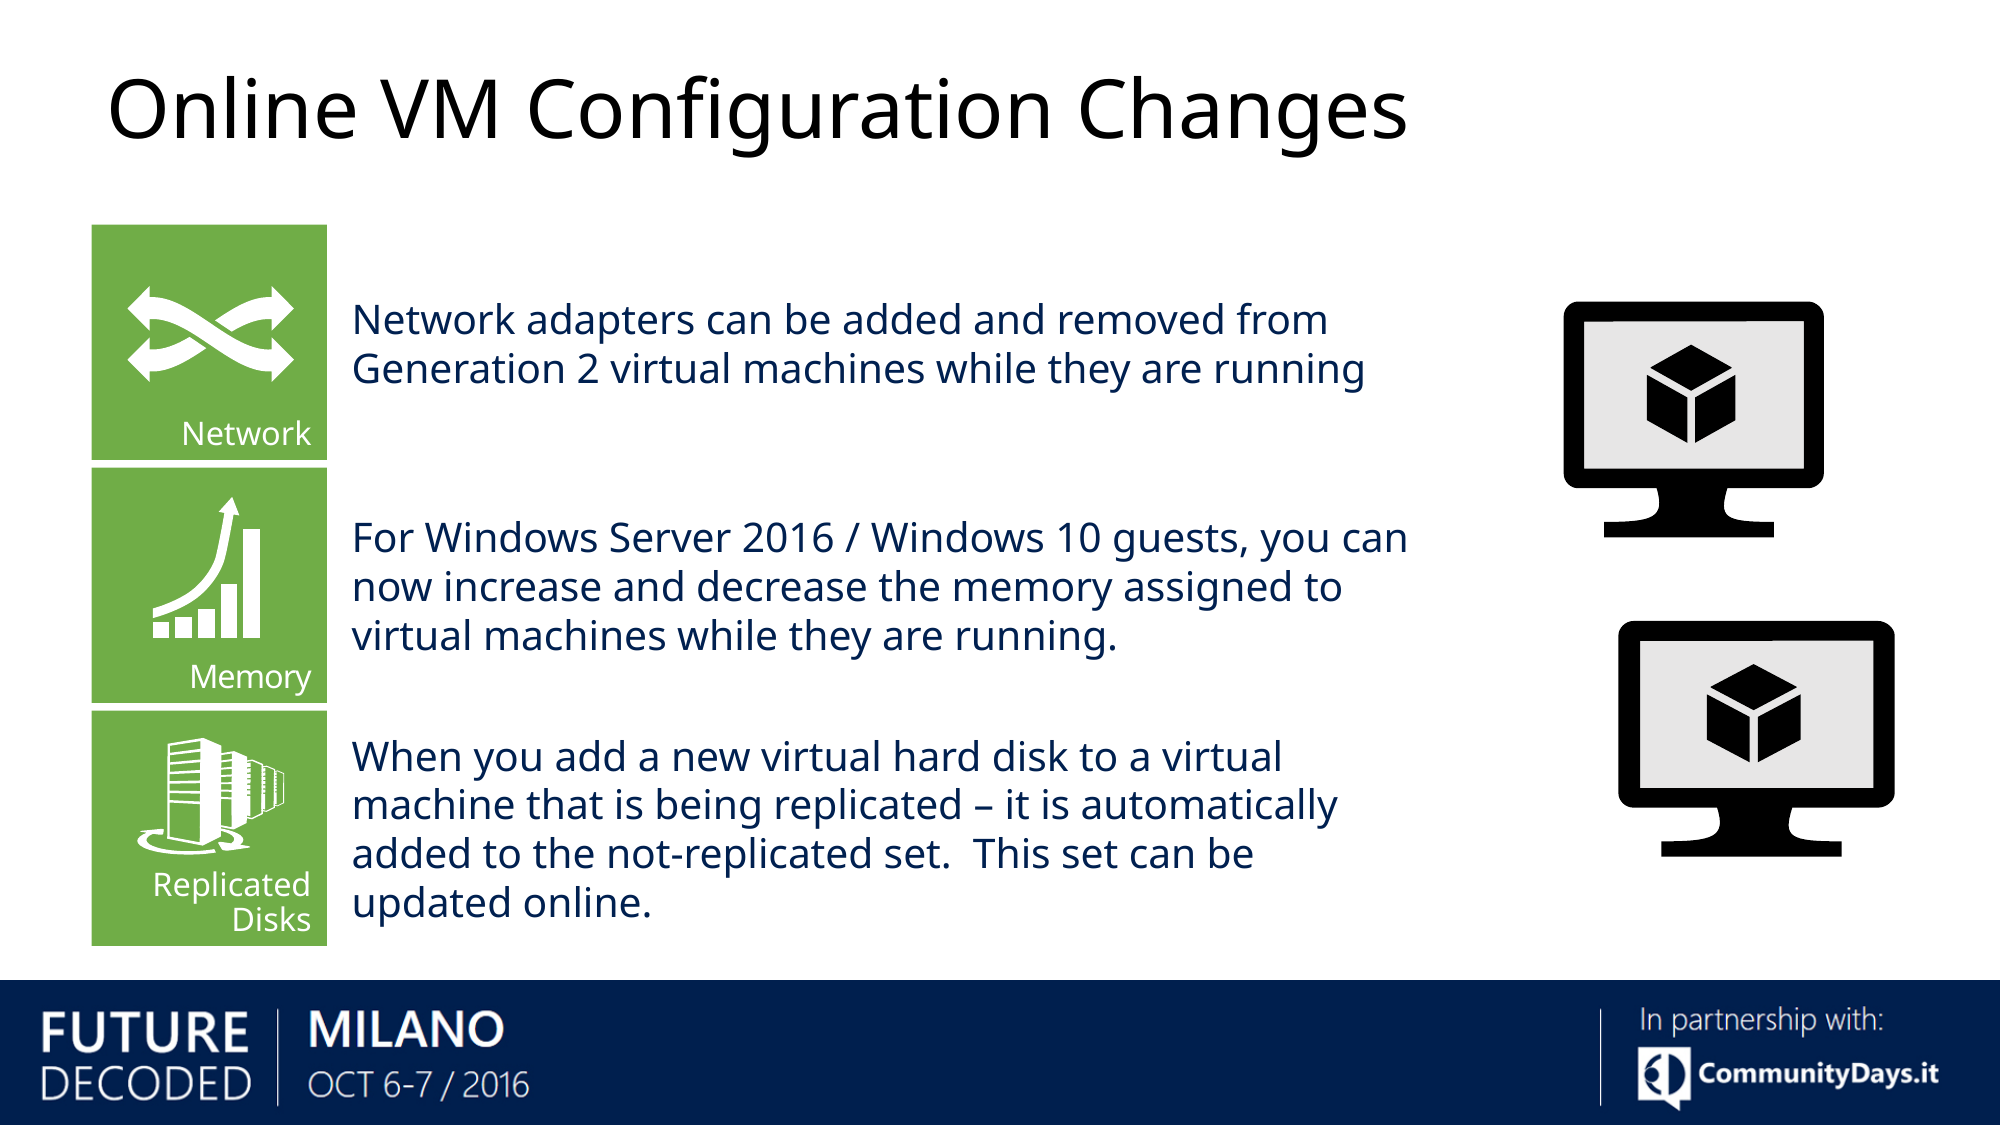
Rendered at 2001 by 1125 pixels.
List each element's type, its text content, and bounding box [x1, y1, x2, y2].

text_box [1563, 301, 1824, 538]
text_box Network [91, 224, 328, 461]
picture [152, 496, 260, 638]
picture [0, 980, 2000, 1125]
text_box Memory [91, 467, 328, 704]
text_box Network adapters can be added and removed from Generation 2 virtual machines while they are running [336, 224, 1430, 461]
text_box When you add a new virtual hard disk to a virtual machine that is being replicated – it is automatically added to the not-replicated set. This set can be updated online. [336, 710, 1430, 947]
text_box For Windows Server 2016 / Windows 10 guests, you can now increase and decrease the memory assigned to virtual machines while they are running. [336, 467, 1430, 704]
picture [137, 737, 285, 855]
title Online VM Configuration Changes [91, 3, 1817, 222]
text_box Replicated Disks [91, 710, 328, 947]
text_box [1618, 620, 1895, 857]
picture [127, 285, 294, 382]
